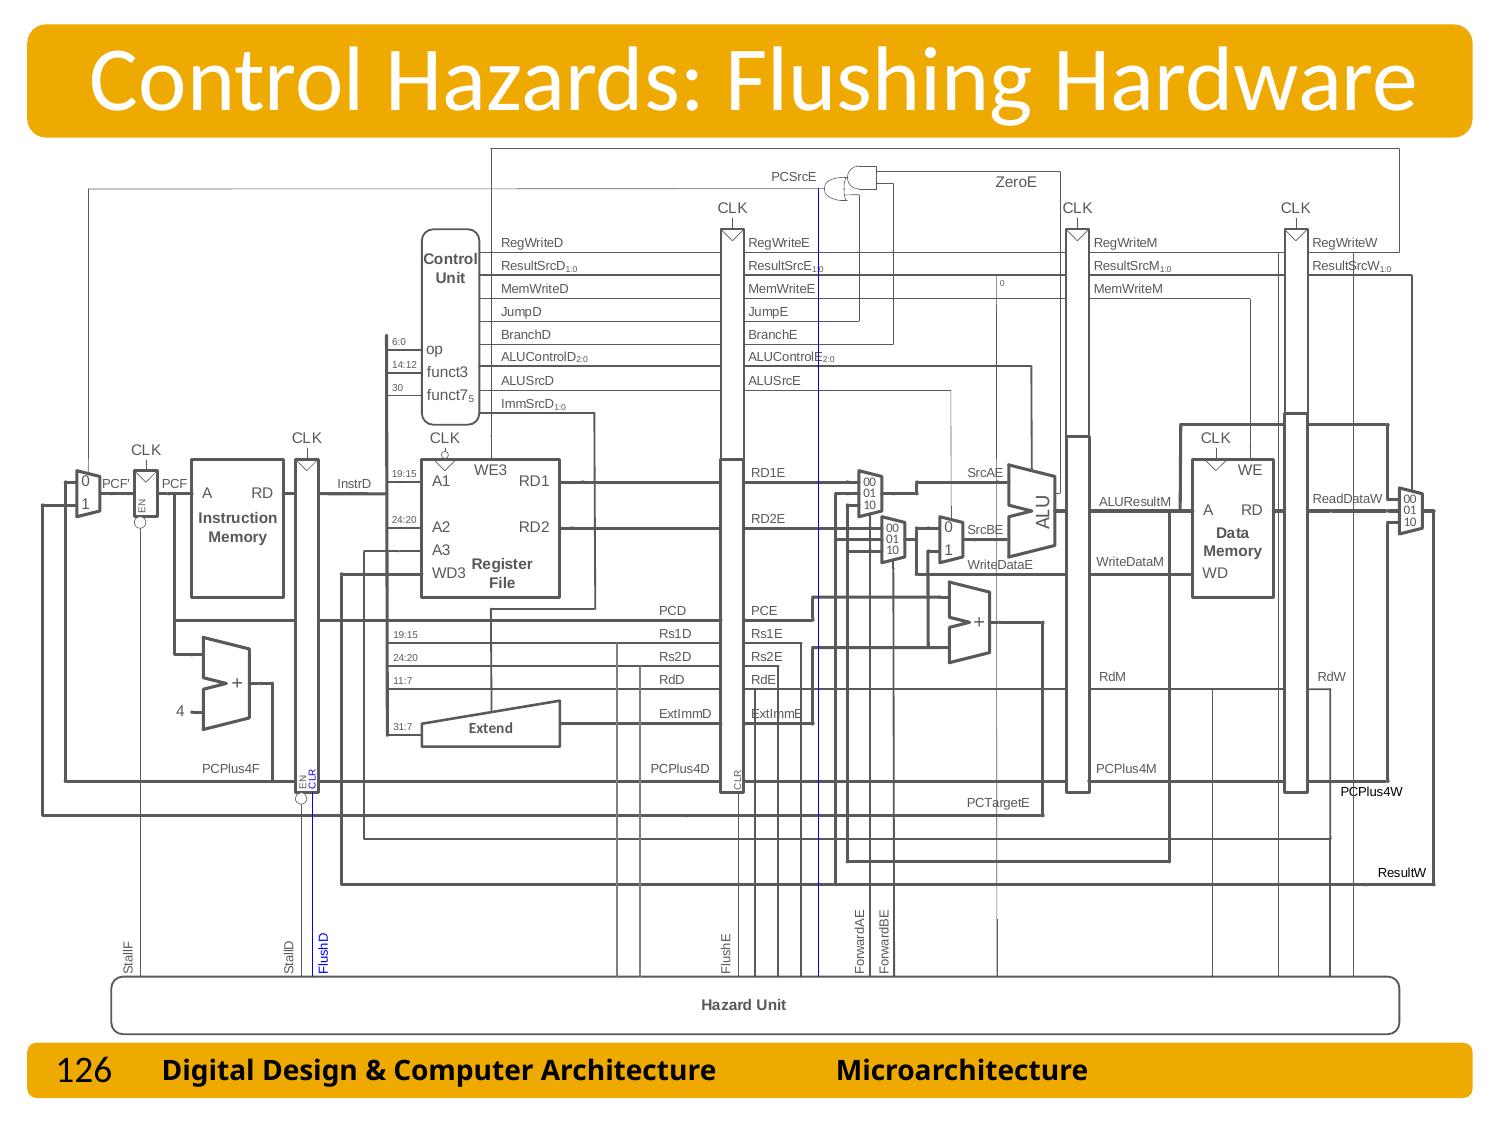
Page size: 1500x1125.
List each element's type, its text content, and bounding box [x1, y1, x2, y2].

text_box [37, 144, 1438, 1038]
text_box Control Hazards: Flushing Hardware [75, 11, 1450, 136]
slide_number 126 [40, 1047, 164, 1096]
